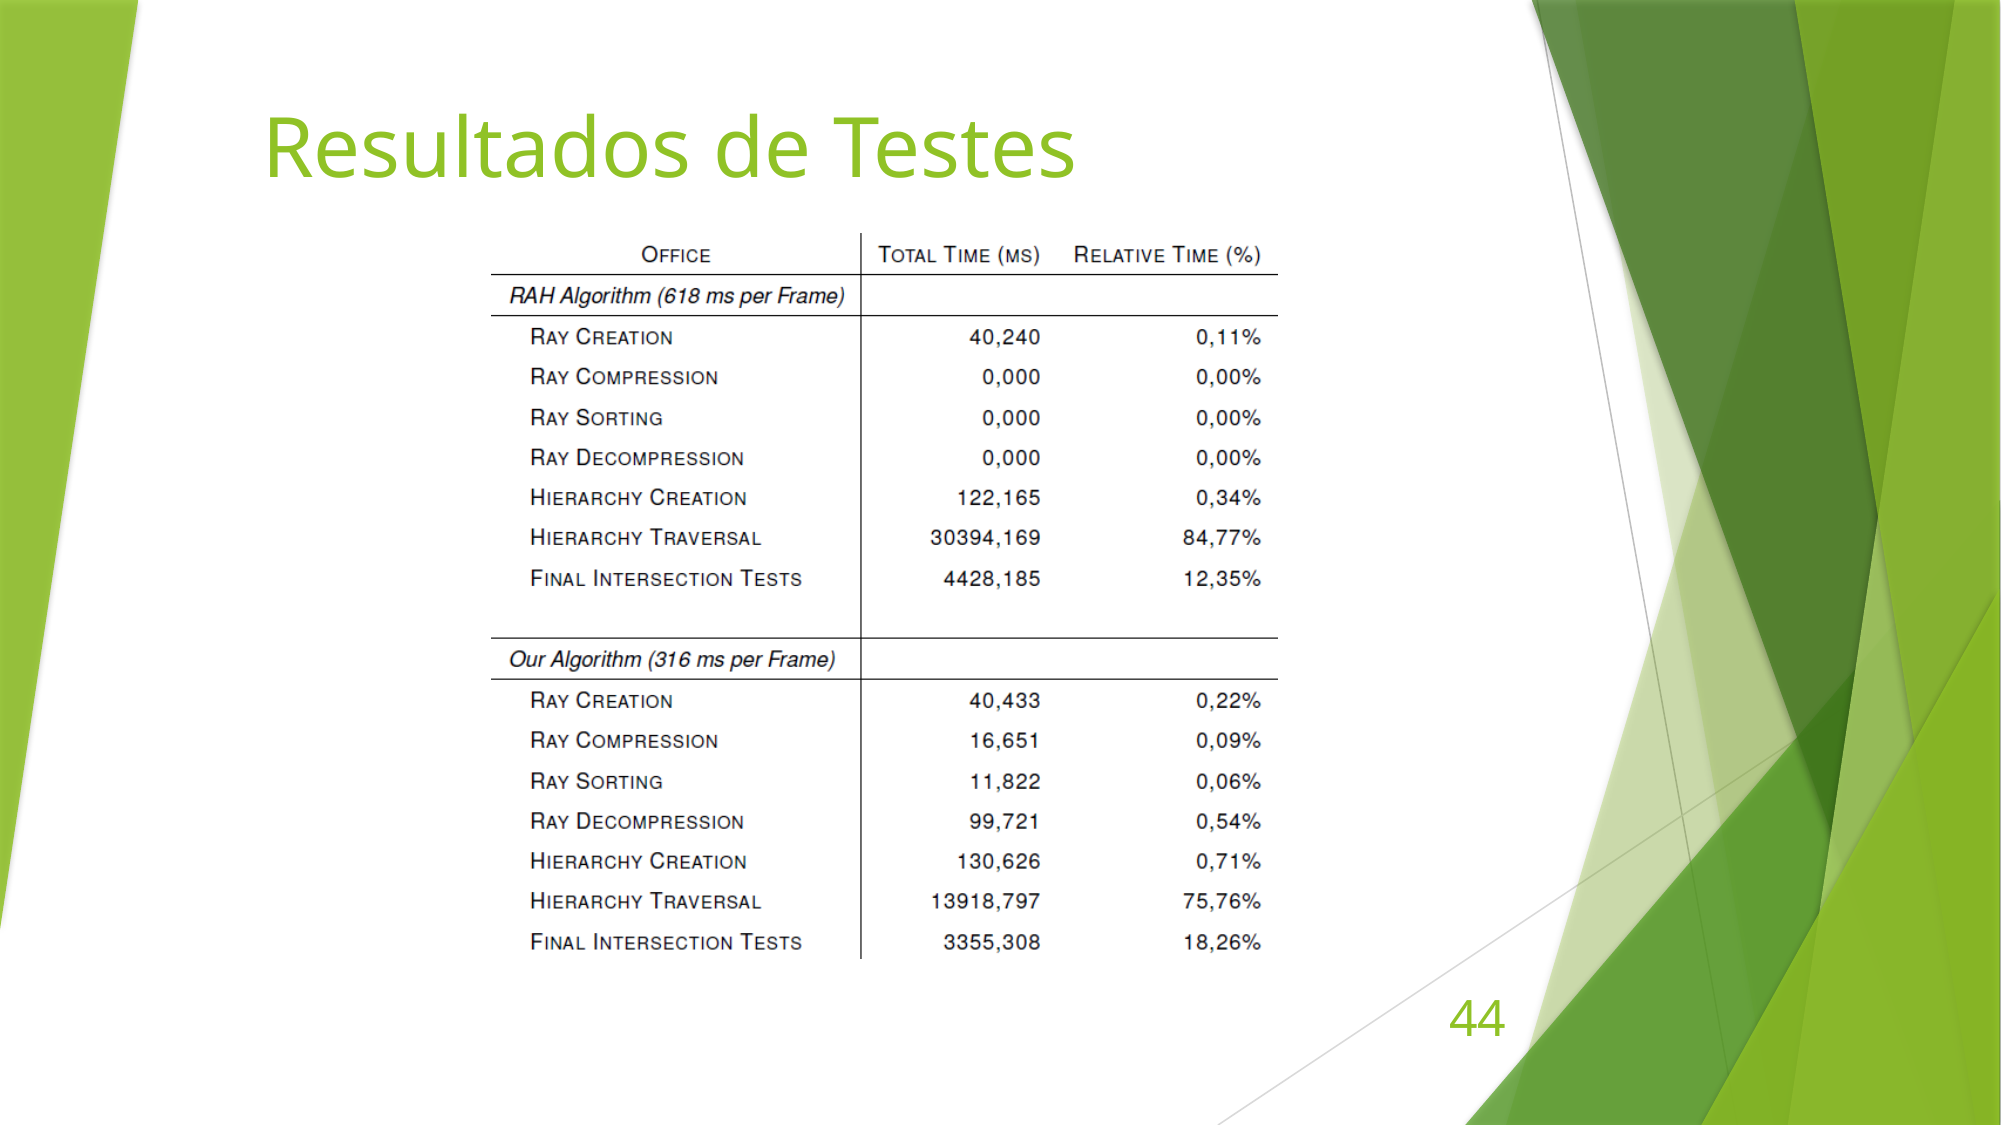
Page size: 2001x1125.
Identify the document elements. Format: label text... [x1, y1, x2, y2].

slide_number 44 [1409, 991, 1522, 1051]
picture [490, 232, 1278, 960]
title Resultados de Testes [247, 2, 1522, 202]
